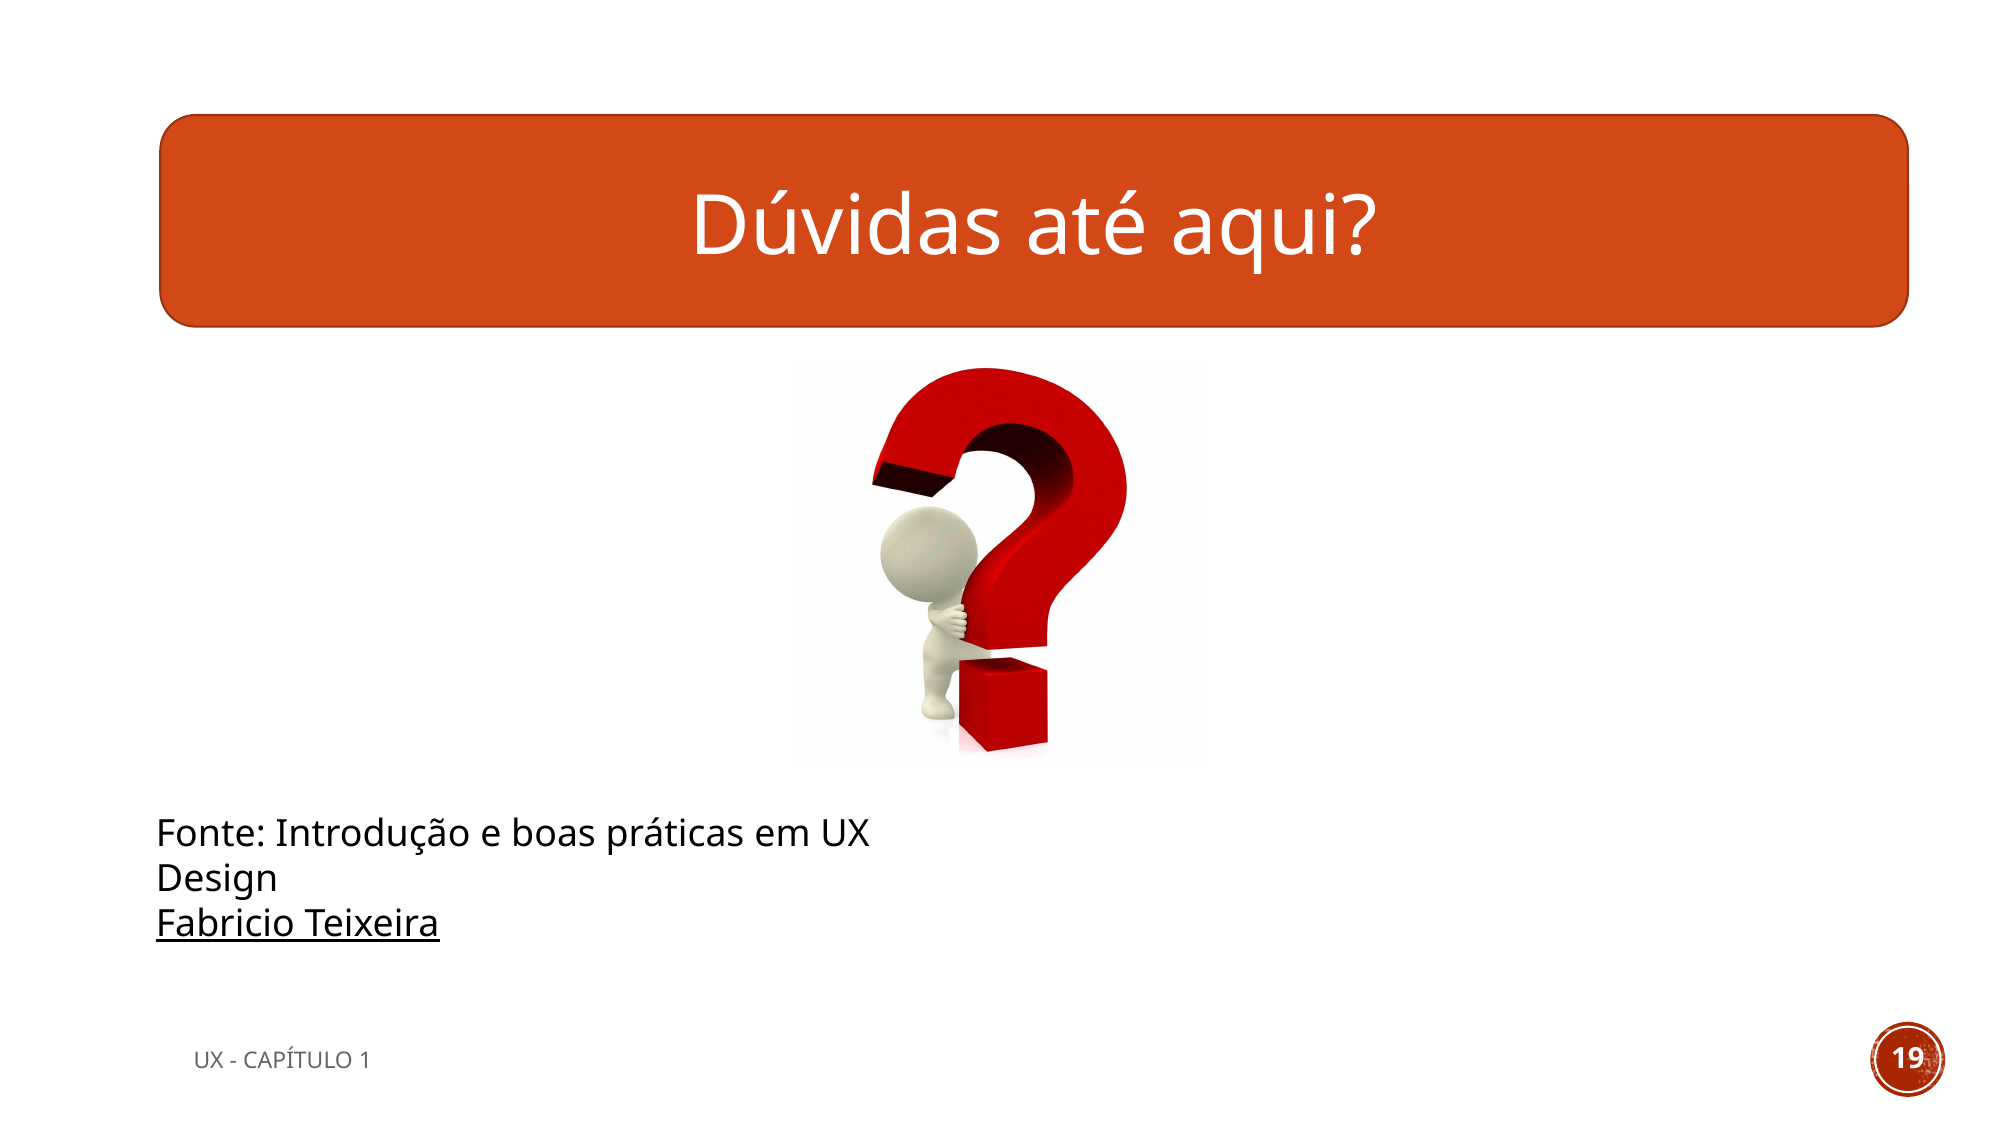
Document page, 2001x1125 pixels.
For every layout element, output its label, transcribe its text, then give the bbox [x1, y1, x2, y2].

picture [1887, 1021, 1929, 1028]
picture [1884, 1089, 1931, 1097]
slide_number ‹#› [1855, 1028, 1961, 1089]
footer UX - CAPÍTULO 1 [178, 1028, 1217, 1089]
picture [792, 359, 1208, 765]
text_box Fonte: Introdução e boas práticas em UX Design Fabricio Teixeira [140, 801, 1000, 958]
text_box Dúvidas até aqui? [160, 114, 1909, 327]
